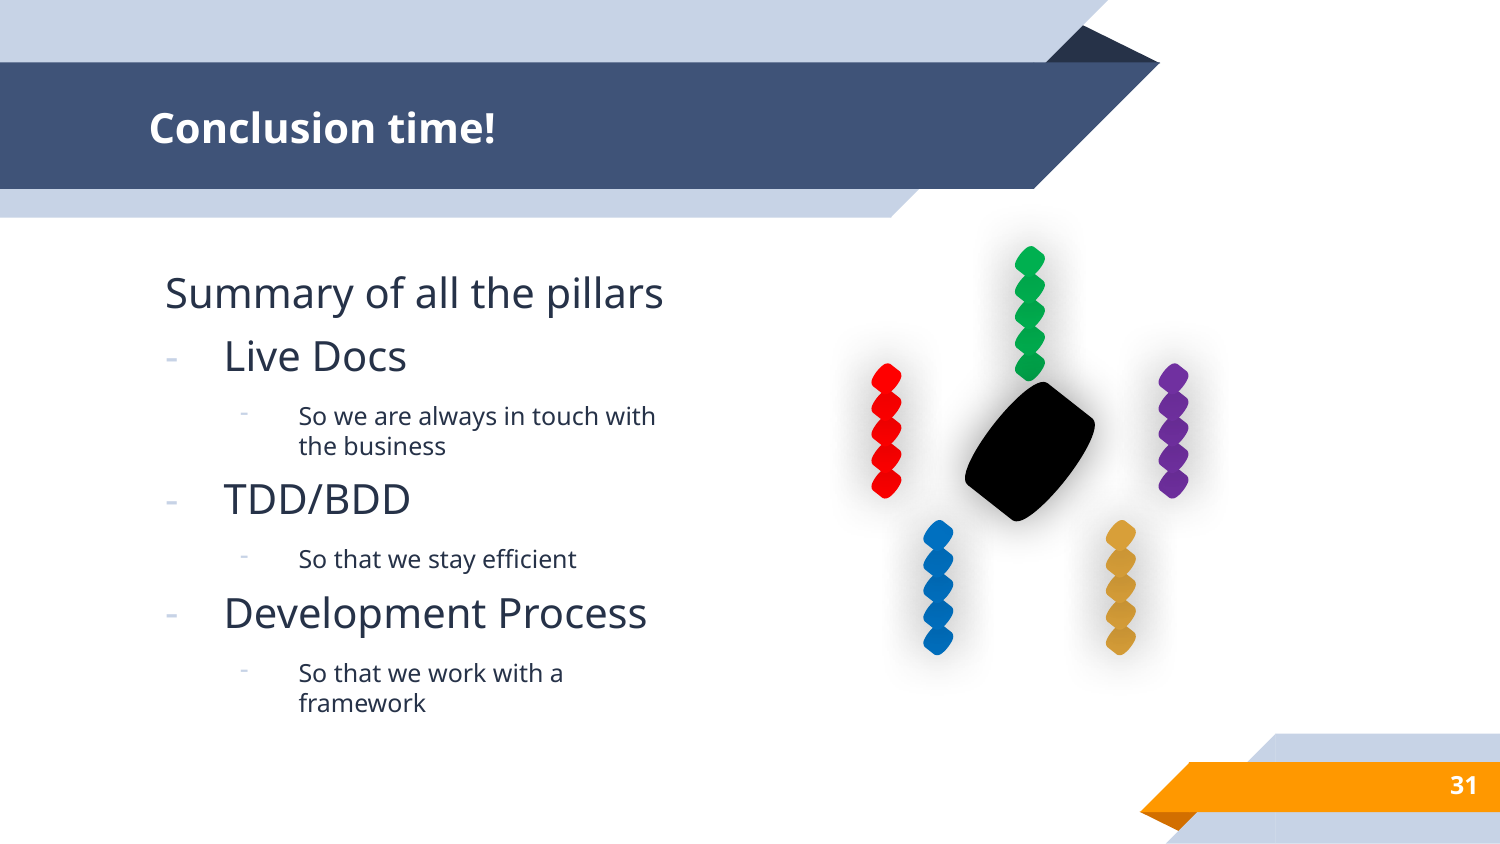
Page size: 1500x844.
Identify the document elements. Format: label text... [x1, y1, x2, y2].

text_box [1159, 462, 1183, 473]
title Conclusion time! [133, 64, 997, 190]
text_box [873, 464, 896, 473]
slide_number 31 [1249, 760, 1494, 813]
text_box [1159, 364, 1188, 394]
text_box [1108, 647, 1130, 655]
text_box [1108, 595, 1130, 603]
text_box [924, 520, 953, 551]
text_box [924, 568, 949, 577]
text_box [873, 490, 896, 498]
text_box [1106, 566, 1131, 577]
list Summary of all the pillars Live Docs So we are always in touch with the business TDD/BDD So that we stay efficient Development Process So that we work with a framework [133, 252, 688, 700]
text_box [872, 364, 901, 394]
text_box [873, 412, 896, 421]
text_box [926, 647, 948, 655]
text_box [1015, 246, 1045, 277]
text_box [1017, 321, 1039, 329]
text_box [965, 382, 1095, 521]
text_box [1164, 441, 1180, 446]
text_box [1164, 490, 1183, 498]
text_box [1159, 410, 1182, 421]
text_box [924, 620, 949, 629]
text_box [1106, 618, 1131, 629]
text_box [1106, 520, 1136, 551]
text_box [926, 595, 948, 603]
text_box [1015, 292, 1040, 303]
text_box [877, 441, 893, 446]
